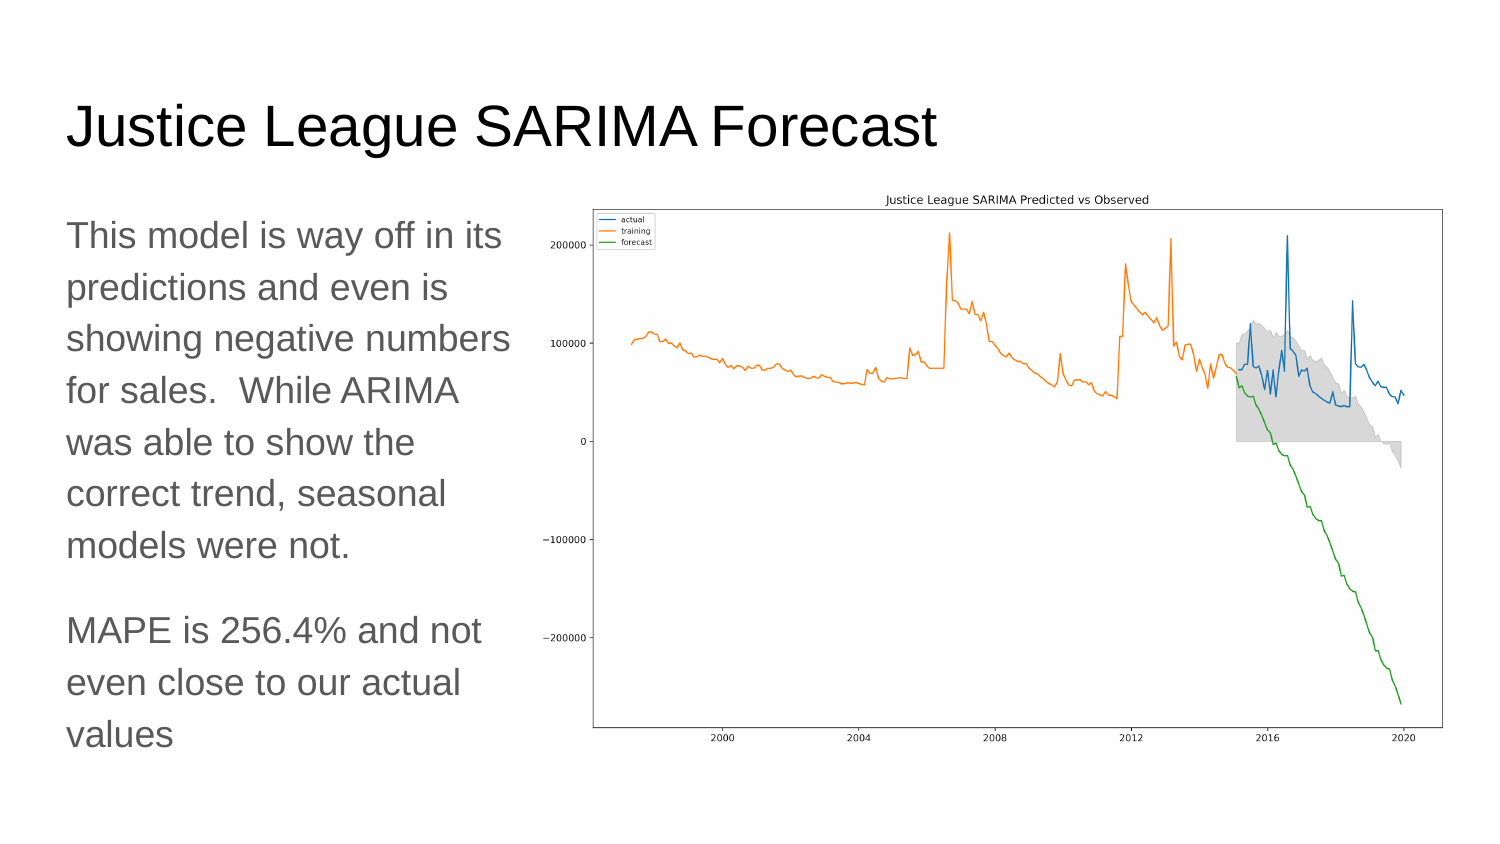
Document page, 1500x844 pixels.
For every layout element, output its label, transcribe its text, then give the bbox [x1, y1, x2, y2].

list This model is way off in its predictions and even is showing negative numbers for sales. While ARIMA was able to show the correct trend, seasonal models were not. MAPE is 256.4% and not even close to our actual values [51, 189, 533, 750]
picture [535, 188, 1450, 750]
title Justice League SARIMA Forecast [51, 72, 1449, 167]
